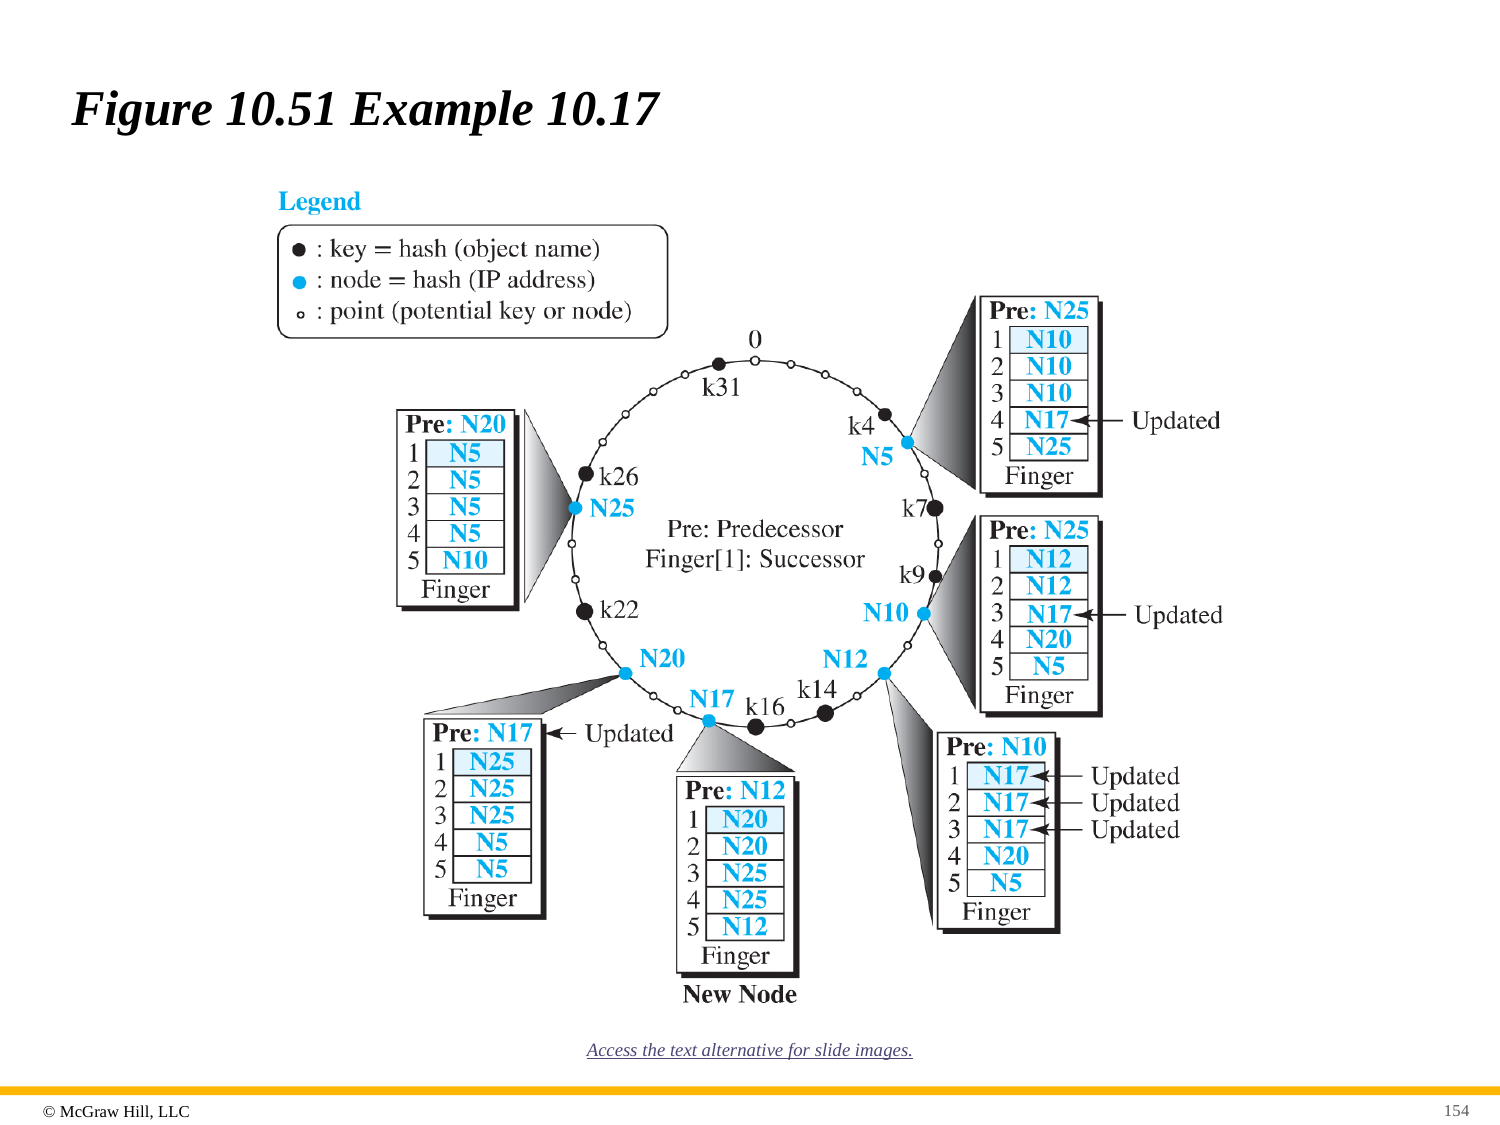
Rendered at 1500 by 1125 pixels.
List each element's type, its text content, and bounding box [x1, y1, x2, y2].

slide_number 154 [1418, 1096, 1477, 1123]
title Figure 10.51 Example 10.17 [56, 50, 1444, 162]
picture [277, 187, 1223, 1013]
list Access the text alternative for slide images. [525, 1033, 975, 1066]
